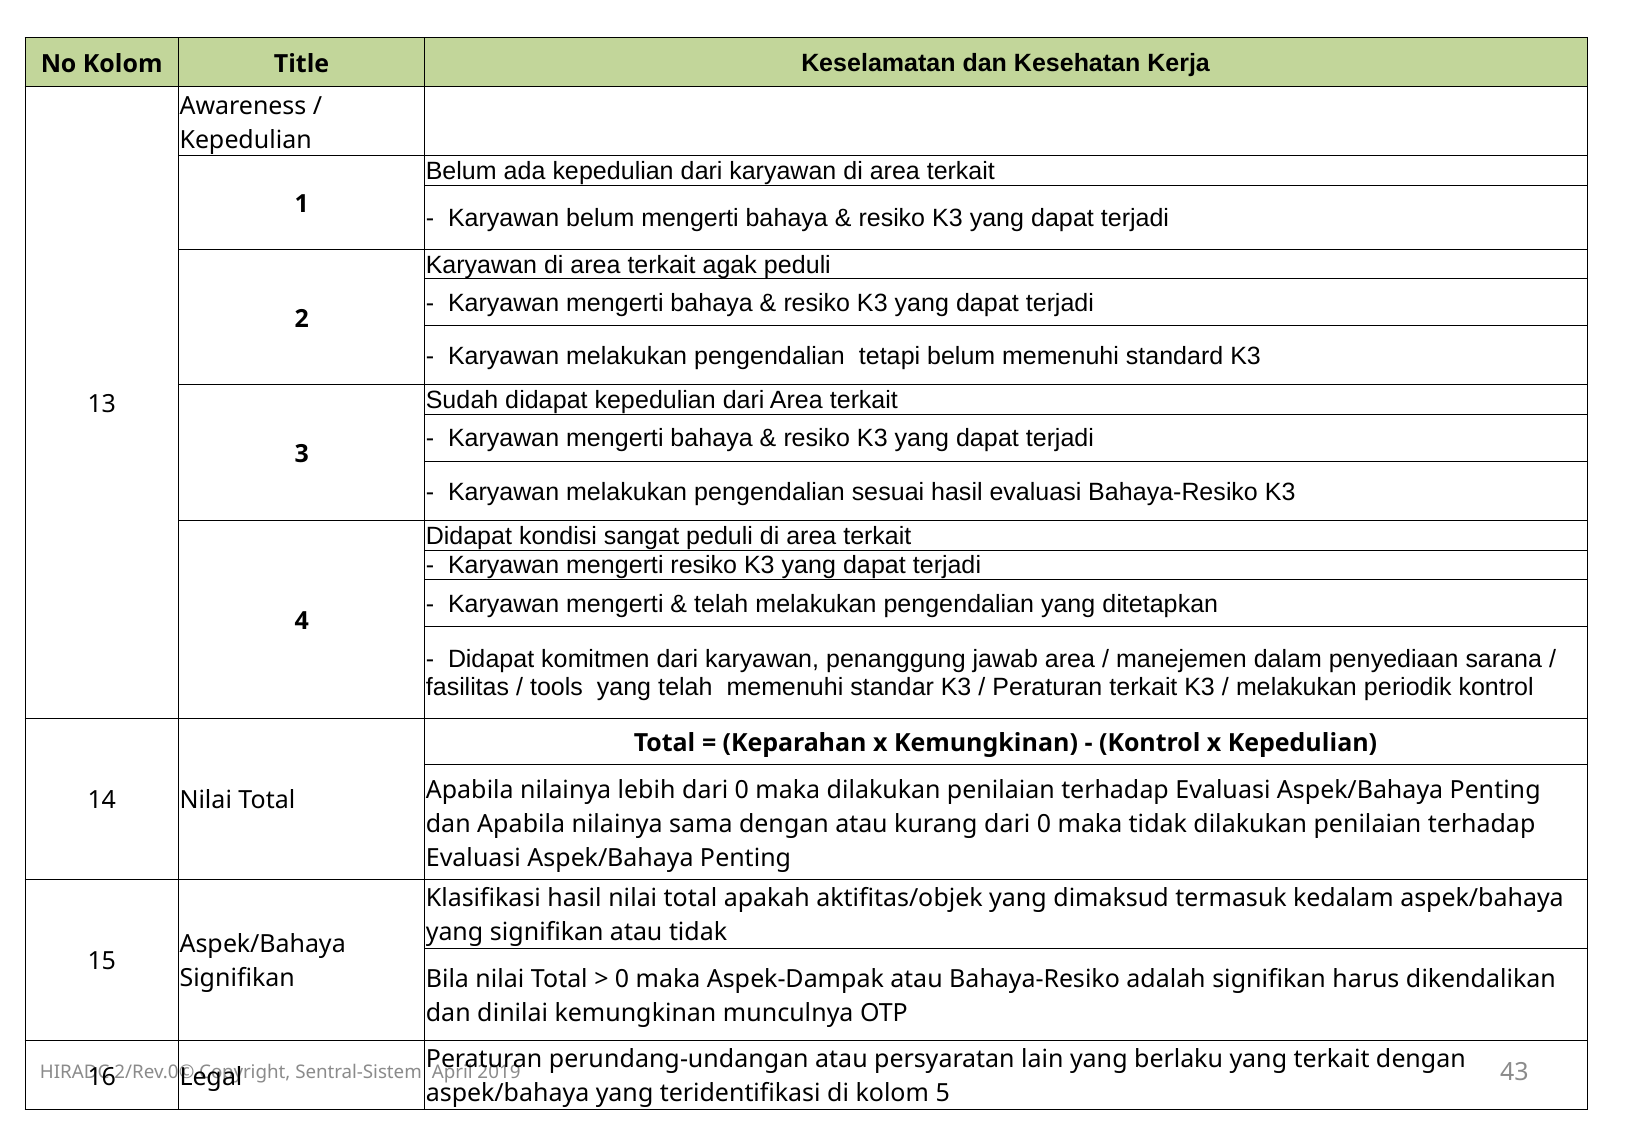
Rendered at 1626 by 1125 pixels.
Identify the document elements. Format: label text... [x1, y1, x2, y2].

table_cell [425, 87, 1587, 155]
table_cell 16 [26, 1103, 178, 1109]
table_cell 4 [179, 521, 424, 718]
table_cell 1 [179, 156, 424, 249]
table_cell Karyawan di area terkait agak peduli [425, 250, 1587, 278]
table_cell 2 [179, 250, 424, 384]
table_cell Awareness / Kepedulian [179, 87, 424, 155]
table_header Keselamatan dan Kesehatan Kerja [425, 38, 1587, 86]
table_cell 3 [179, 385, 424, 520]
table_cell Sudah didapat kepedulian dari Area terkait [425, 385, 1587, 414]
table_header Title [179, 38, 424, 86]
table_cell Klasifikasi hasil nilai total apakah aktifitas/objek yang dimaksud termasuk kedalam aspek/bahaya yang signifikan atau tidak [425, 880, 1587, 948]
table_cell 13 [26, 87, 178, 718]
table_cell Apabila nilainya lebih dari 0 maka dilakukan penilaian terhadap Evaluasi Aspek/Bahaya Penting dan Apabila nilainya sama dengan atau kurang dari 0 maka tidak dilakukan penilaian terhadap Evaluasi Aspek/Bahaya Penting [425, 765, 1587, 879]
table_cell Aspek/Bahaya Signifikan [179, 880, 424, 1040]
table_header No Kolom [26, 38, 178, 86]
table_cell - Karyawan melakukan pengendalian sesuai hasil evaluasi Bahaya-Resiko K3 [425, 462, 1587, 520]
table_cell Belum ada kepedulian dari karyawan di area terkait [425, 156, 1587, 185]
table_cell - Didapat komitmen dari karyawan, penanggung jawab area / manejemen dalam penyediaan sarana / fasilitas / tools yang telah memenuhi standar K3 / Peraturan terkait K3 / melakukan periodik kontrol [425, 627, 1587, 718]
footer HIRADC 2/Rev.0© Copyright, Sentral-Sistem April 2019 [24, 1042, 939, 1103]
table_cell - Karyawan belum mengerti bahaya & resiko K3 yang dapat terjadi [425, 186, 1587, 249]
table_cell 15 [26, 880, 178, 1040]
table_cell - Karyawan melakukan pengendalian tetapi belum memenuhi standard K3 [425, 326, 1587, 384]
table_cell Peraturan perundang-undangan atau persyaratan lain yang berlaku yang terkait dengan aspek/bahaya yang teridentifikasi di kolom 5 [425, 1041, 1587, 1109]
table_cell - Karyawan mengerti bahaya & resiko K3 yang dapat terjadi [425, 415, 1587, 461]
table_cell - Karyawan mengerti bahaya & resiko K3 yang dapat terjadi [425, 279, 1587, 325]
table_cell Legal [179, 1103, 424, 1109]
table_cell Didapat kondisi sangat peduli di area terkait [425, 521, 1587, 550]
table_cell 14 [26, 719, 178, 879]
table_cell - Karyawan mengerti & telah melakukan pengendalian yang ditetapkan [425, 580, 1587, 626]
table_cell - Karyawan mengerti resiko K3 yang dapat terjadi [425, 551, 1587, 579]
table_cell Nilai Total [179, 719, 424, 879]
table_cell Bila nilai Total > 0 maka Aspek-Dampak atau Bahaya-Resiko adalah signifikan harus dikendalikan dan dinilai kemungkinan munculnya OTP [425, 949, 1587, 1040]
table_cell Total = (Keparahan x Kemungkinan) - (Kontrol x Kepedulian) [425, 719, 1587, 764]
